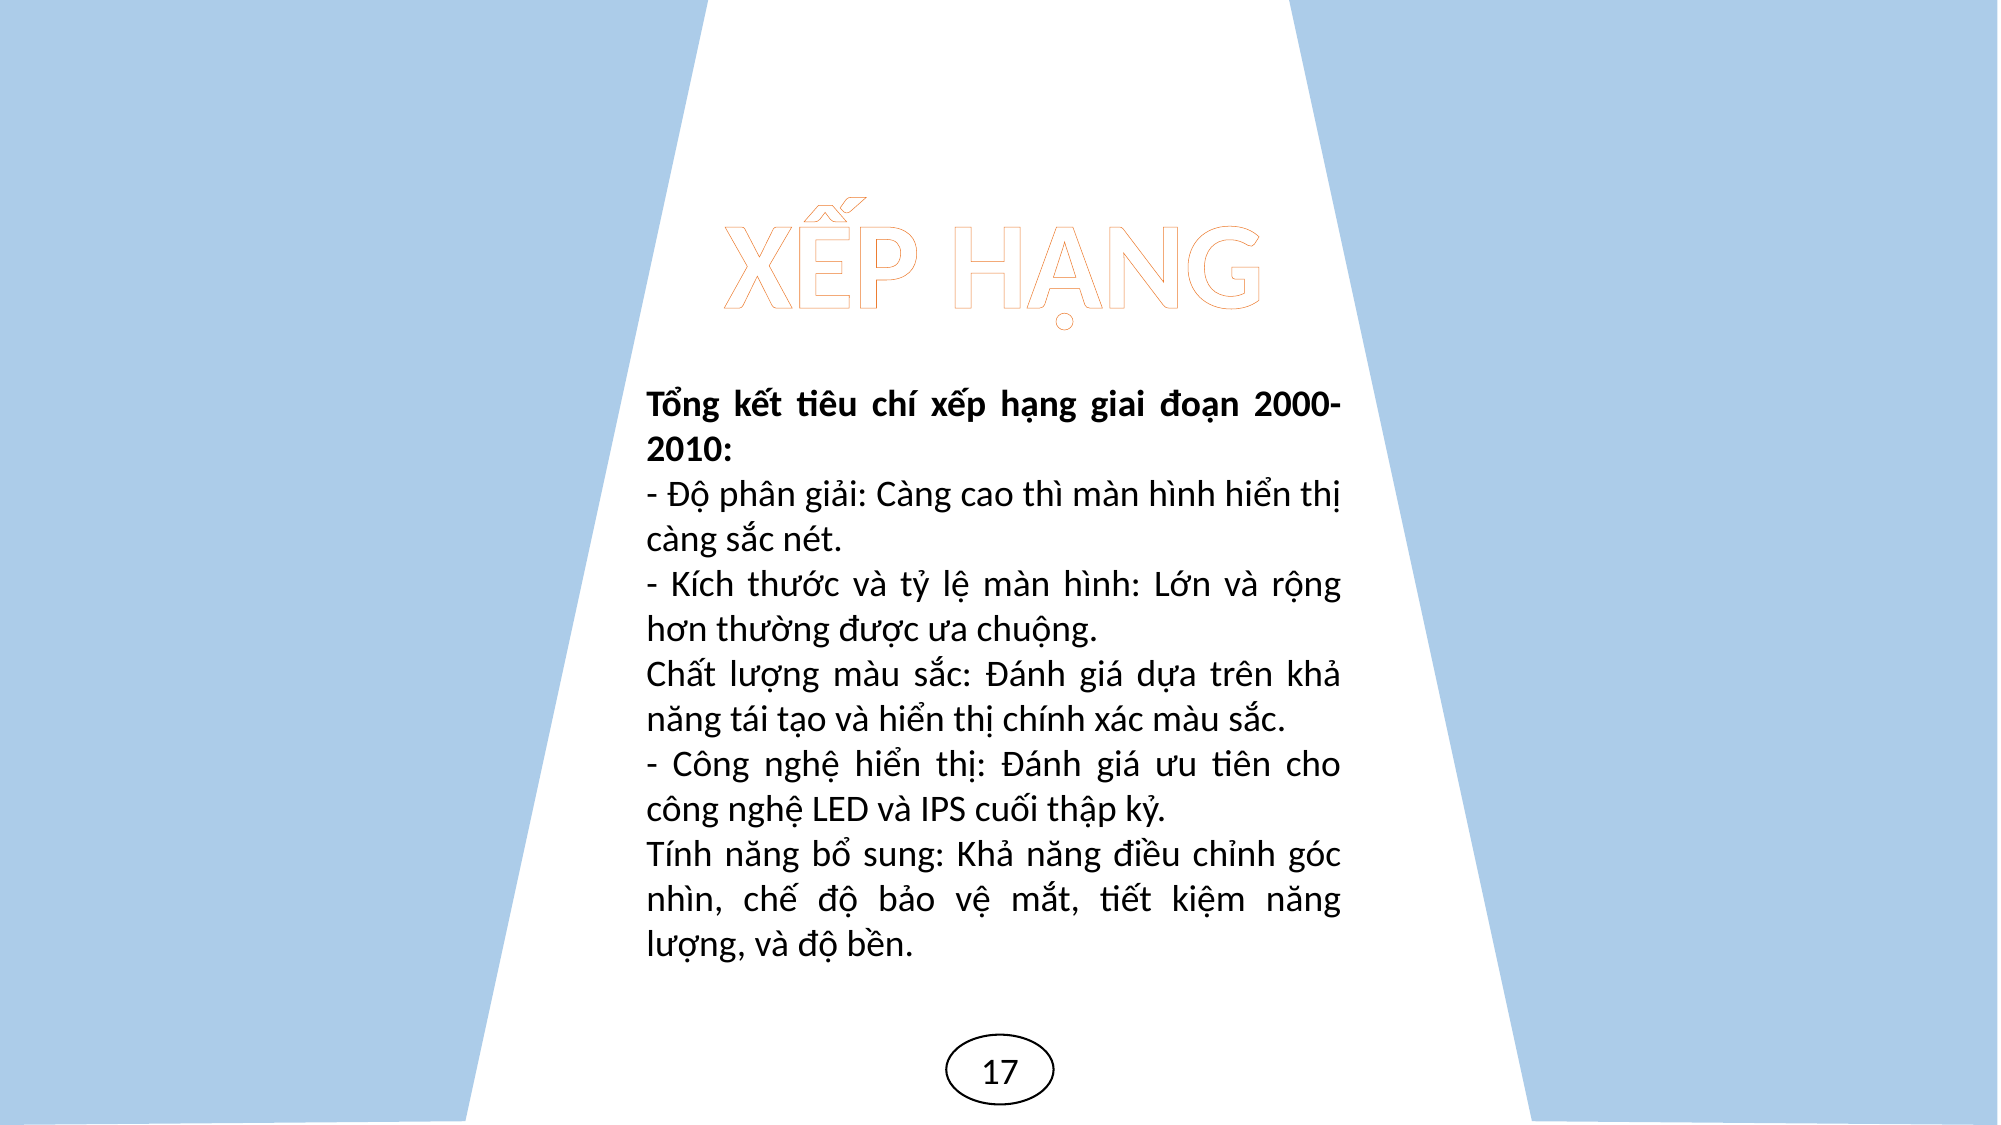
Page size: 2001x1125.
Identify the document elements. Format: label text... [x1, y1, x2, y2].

text_box XẾP HẠNG [708, 175, 1280, 341]
text_box [0, 0, 709, 1125]
text_box [1289, 0, 1998, 1125]
text_box 17 [945, 1033, 1055, 1106]
text_box Tổng kết tiêu chí xếp hạng giai đoạn 2000-2010: - Độ phân giải: Càng cao thì màn hình hiển thị càng sắc nét. - Kích thước và tỷ lệ màn hình: Lớn và rộng hơn thường được ưa chuộng. Chất lượng màu sắc: Đánh giá dựa trên khả năng tái tạo và hiển thị chính xác màu sắc. - Công nghệ hiển thị: Đánh giá ưu tiên cho công nghệ LED và IPS cuối thập kỷ. Tính năng bổ sung: Khả năng điều chỉnh góc nhìn, chế độ bảo vệ mắt, tiết kiệm năng lượng, và độ bền. [631, 371, 1357, 1091]
